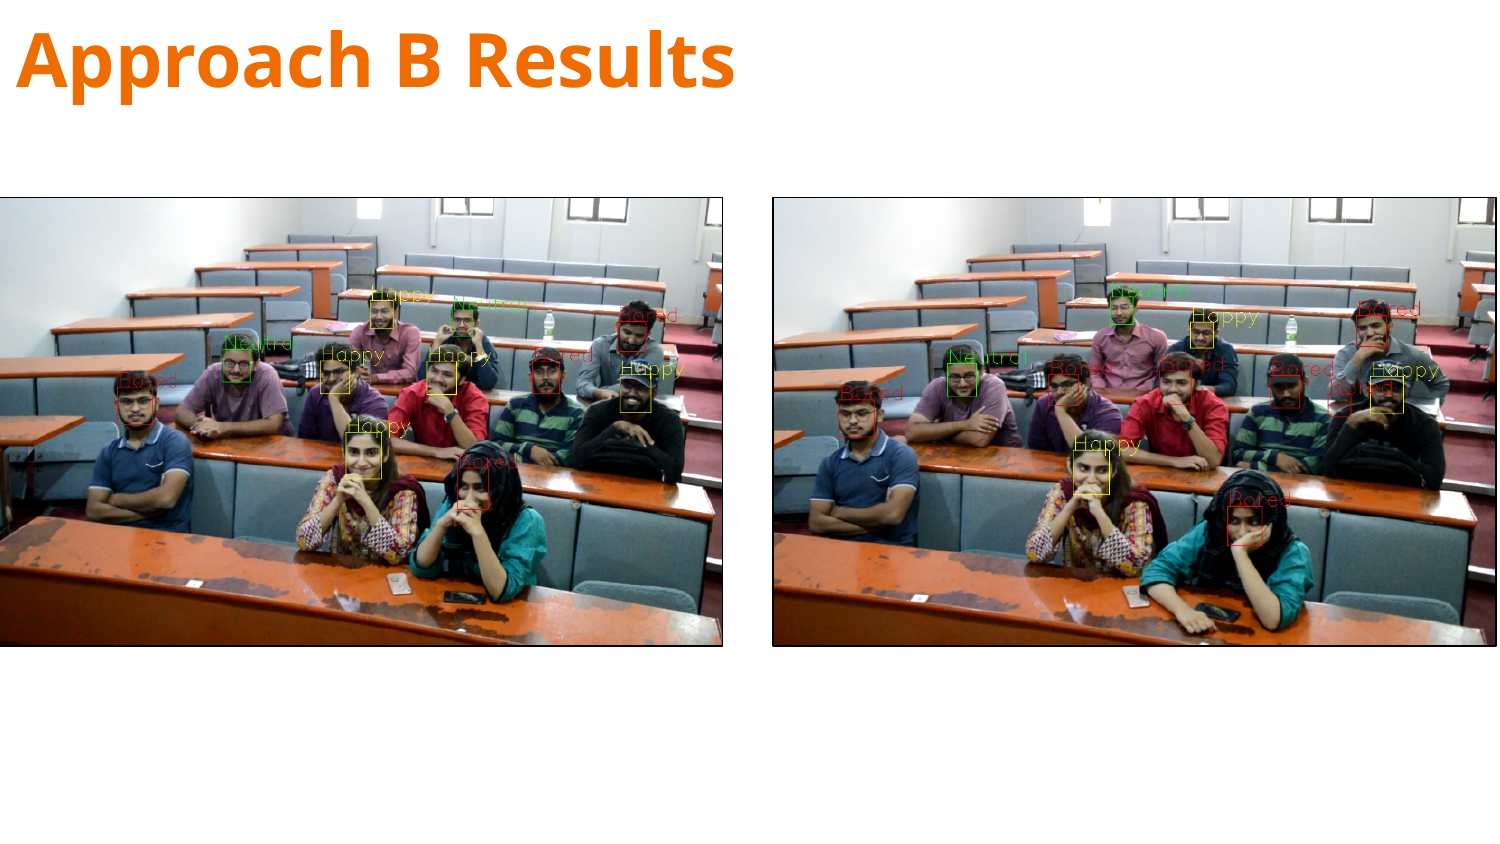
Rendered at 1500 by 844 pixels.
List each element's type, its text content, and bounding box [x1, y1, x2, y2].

title Approach B Results [1, 0, 985, 114]
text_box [0, 198, 1496, 646]
